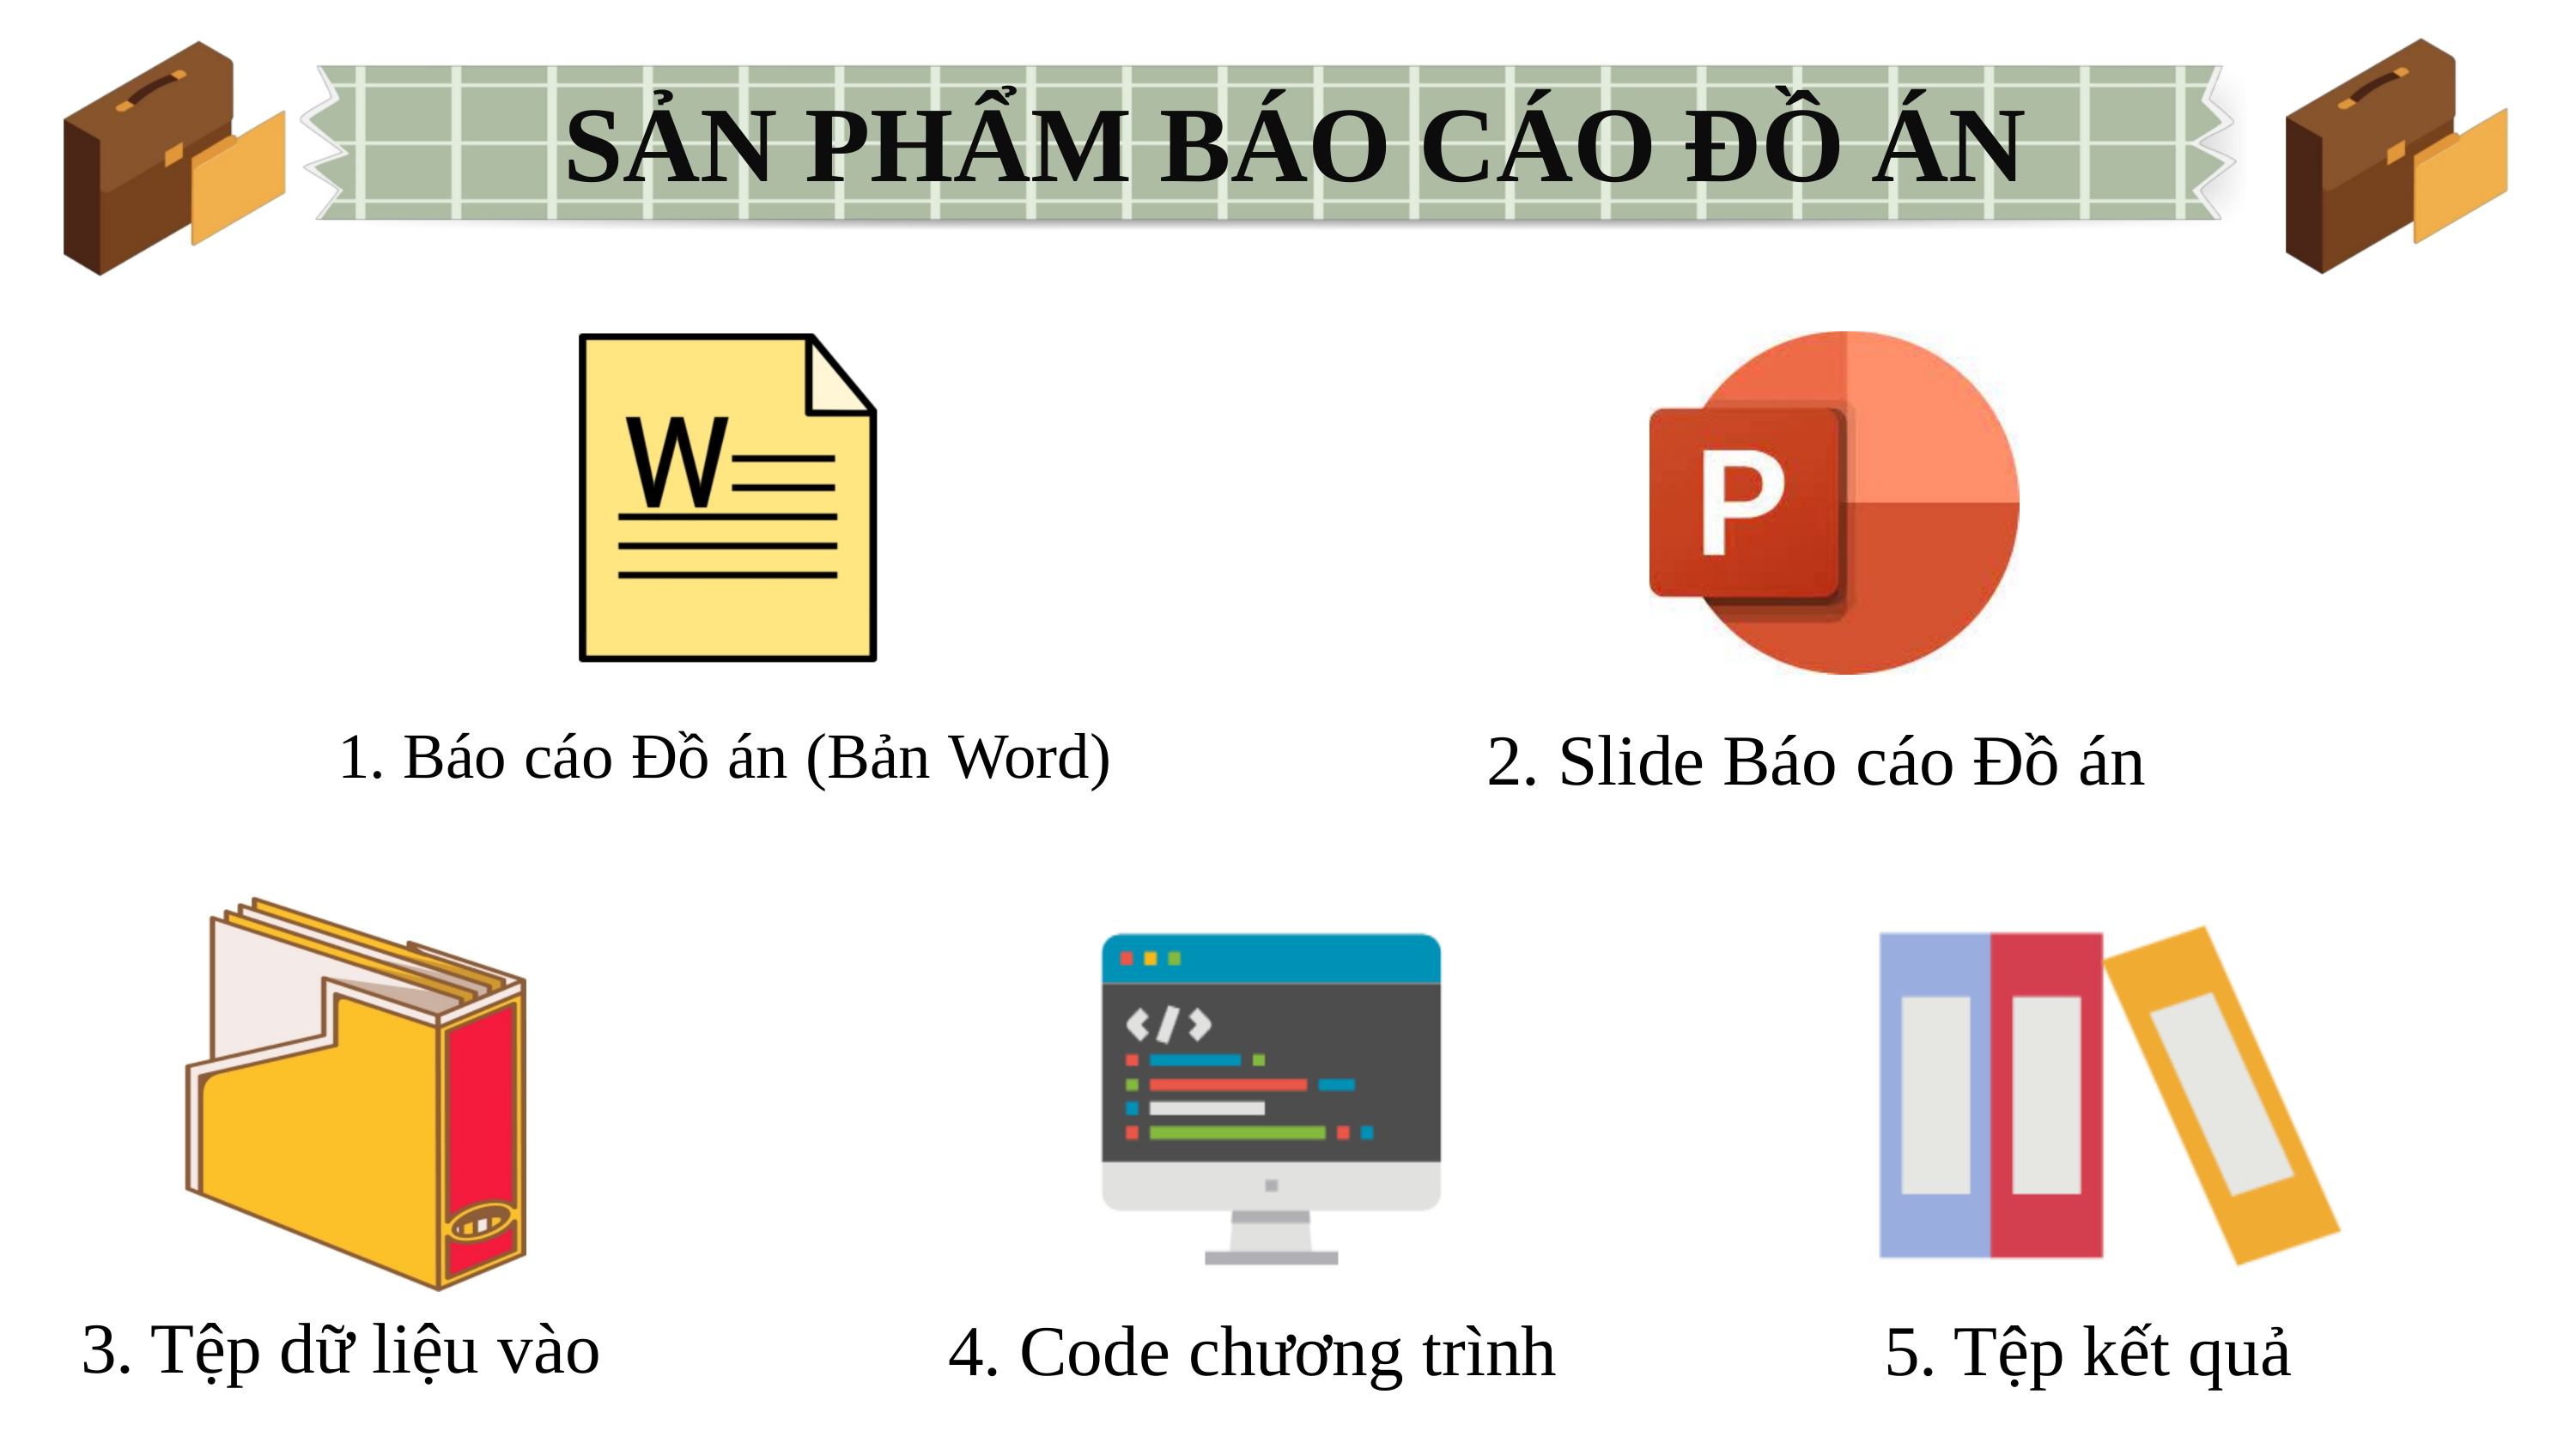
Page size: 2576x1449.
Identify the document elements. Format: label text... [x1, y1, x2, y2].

picture [2284, 15, 2525, 276]
text_box 3. Tệp dữ liệu vào [81, 1301, 648, 1388]
text_box 1. Báo cáo Đồ án (Bản Word) [337, 713, 1486, 791]
text_box 4. Code chương trình [948, 1303, 1655, 1390]
text_box 5. Tệp kết quả [1884, 1303, 2415, 1390]
picture [1840, 895, 2372, 1314]
picture [182, 895, 526, 1293]
picture [63, 16, 2251, 278]
text_box 2. Slide Báo cáo Đồ án [1486, 713, 2372, 800]
picture [1062, 895, 1484, 1304]
picture [578, 330, 879, 664]
picture [1649, 331, 2020, 675]
